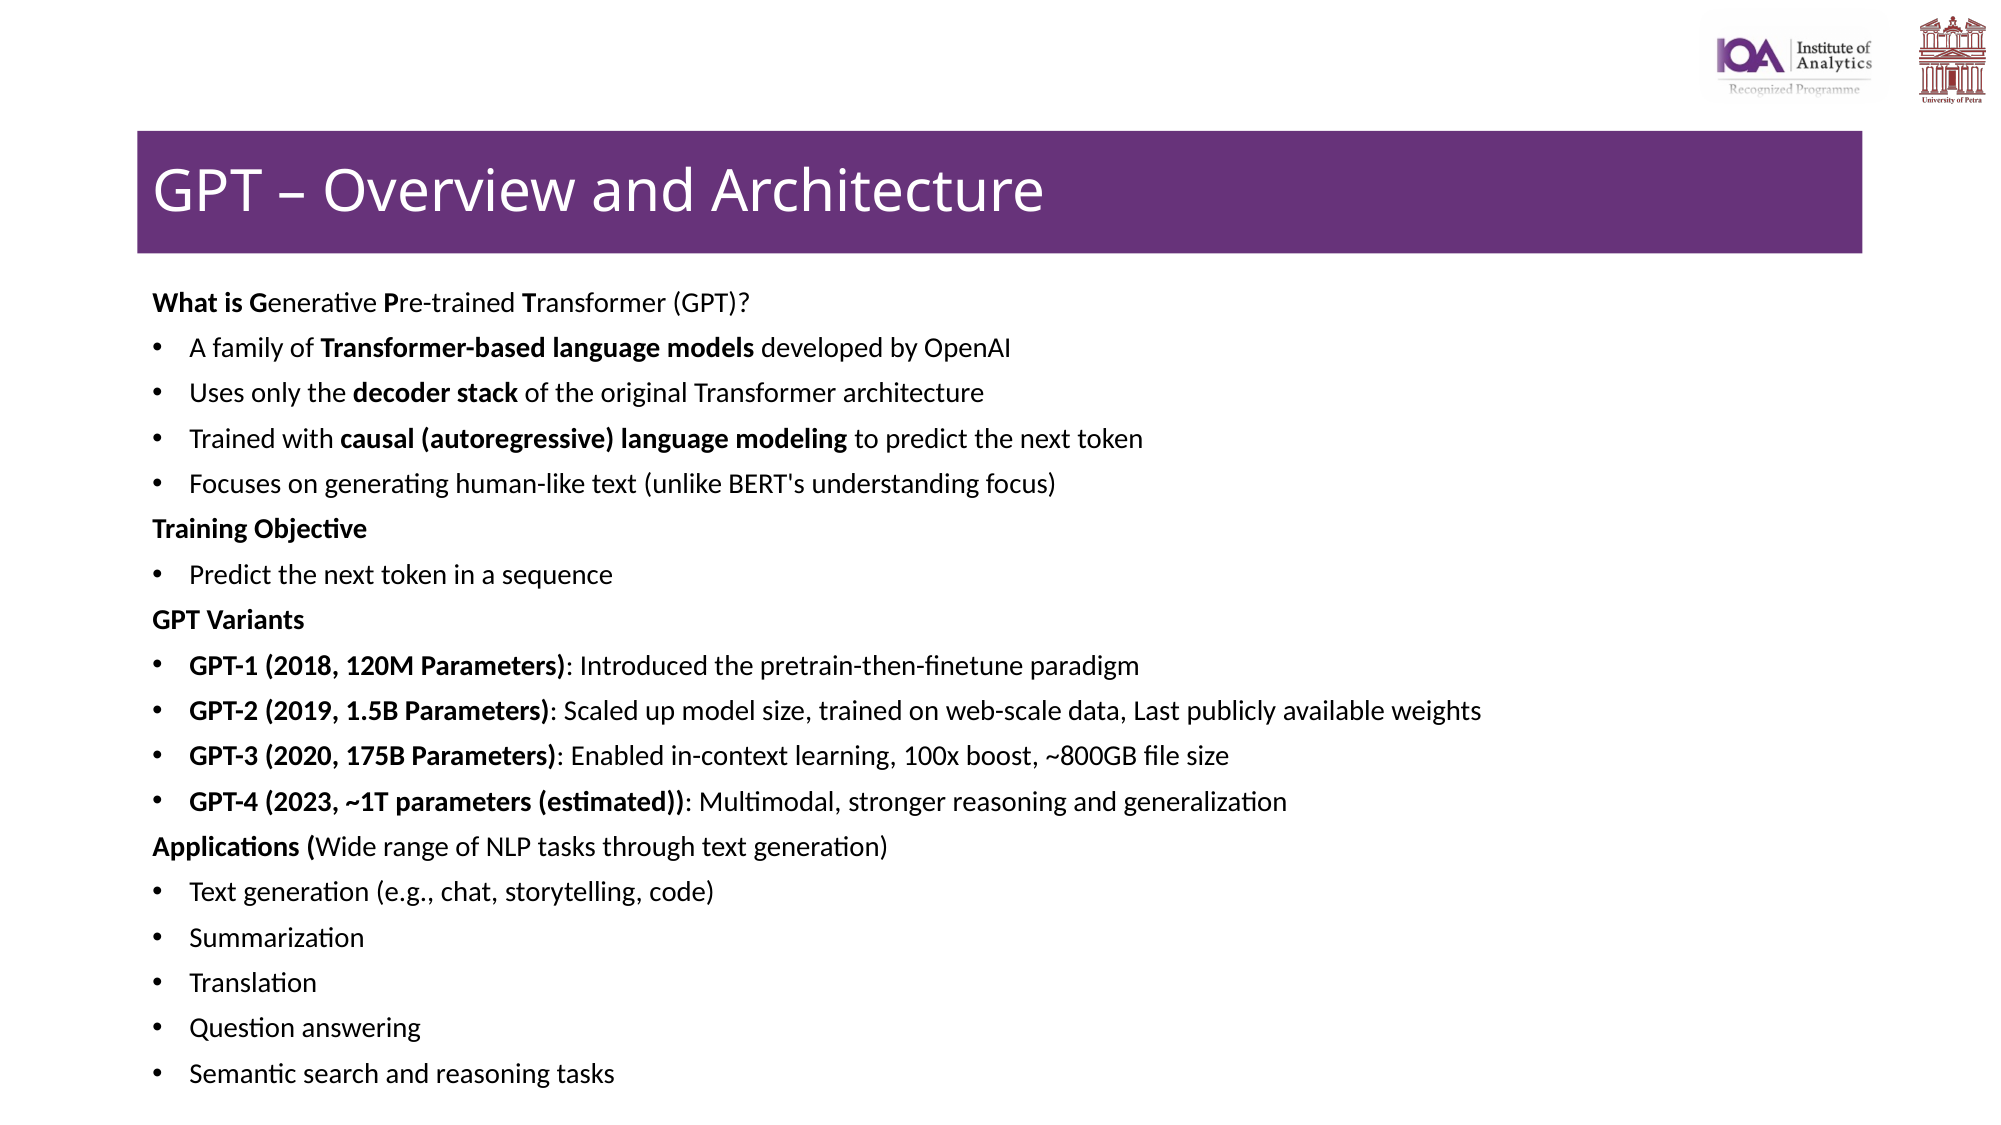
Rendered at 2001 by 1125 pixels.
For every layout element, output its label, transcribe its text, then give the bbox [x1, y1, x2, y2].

picture [1728, 37, 1861, 75]
title GPT – Overview and Architecture [137, 130, 1863, 254]
picture [1919, 16, 1986, 111]
list What is Generative Pre-trained Transformer (GPT)? A family of Transformer-based language models developed by OpenAI Uses only the decoder stack of the original Transformer architecture Trained with causal (autoregressive) language modeling to predict the next token Focuses on generating human-like text (unlike BERT's understanding focus) Training Objective Predict the next token in a sequence GPT Variants GPT-1 (2018, 120M Parameters): Introduced the pretrain-then-finetune paradigm GPT-2 (2019, 1.5B Parameters): Scaled up model size, trained on web-scale data, Last publicly available weights GPT-3 (2020, 175B Parameters): Enabled in-context learning, 100x boost, ~800GB file size GPT-4 (2023, ~1T parameters (estimated)): Multimodal, stronger reasoning and generalization Applications (Wide range of NLP tasks through text generation) Text generation (e.g., chat, storytelling, code) Summarization Translation Question answering Semantic search and reasoning tasks [137, 279, 1863, 1099]
